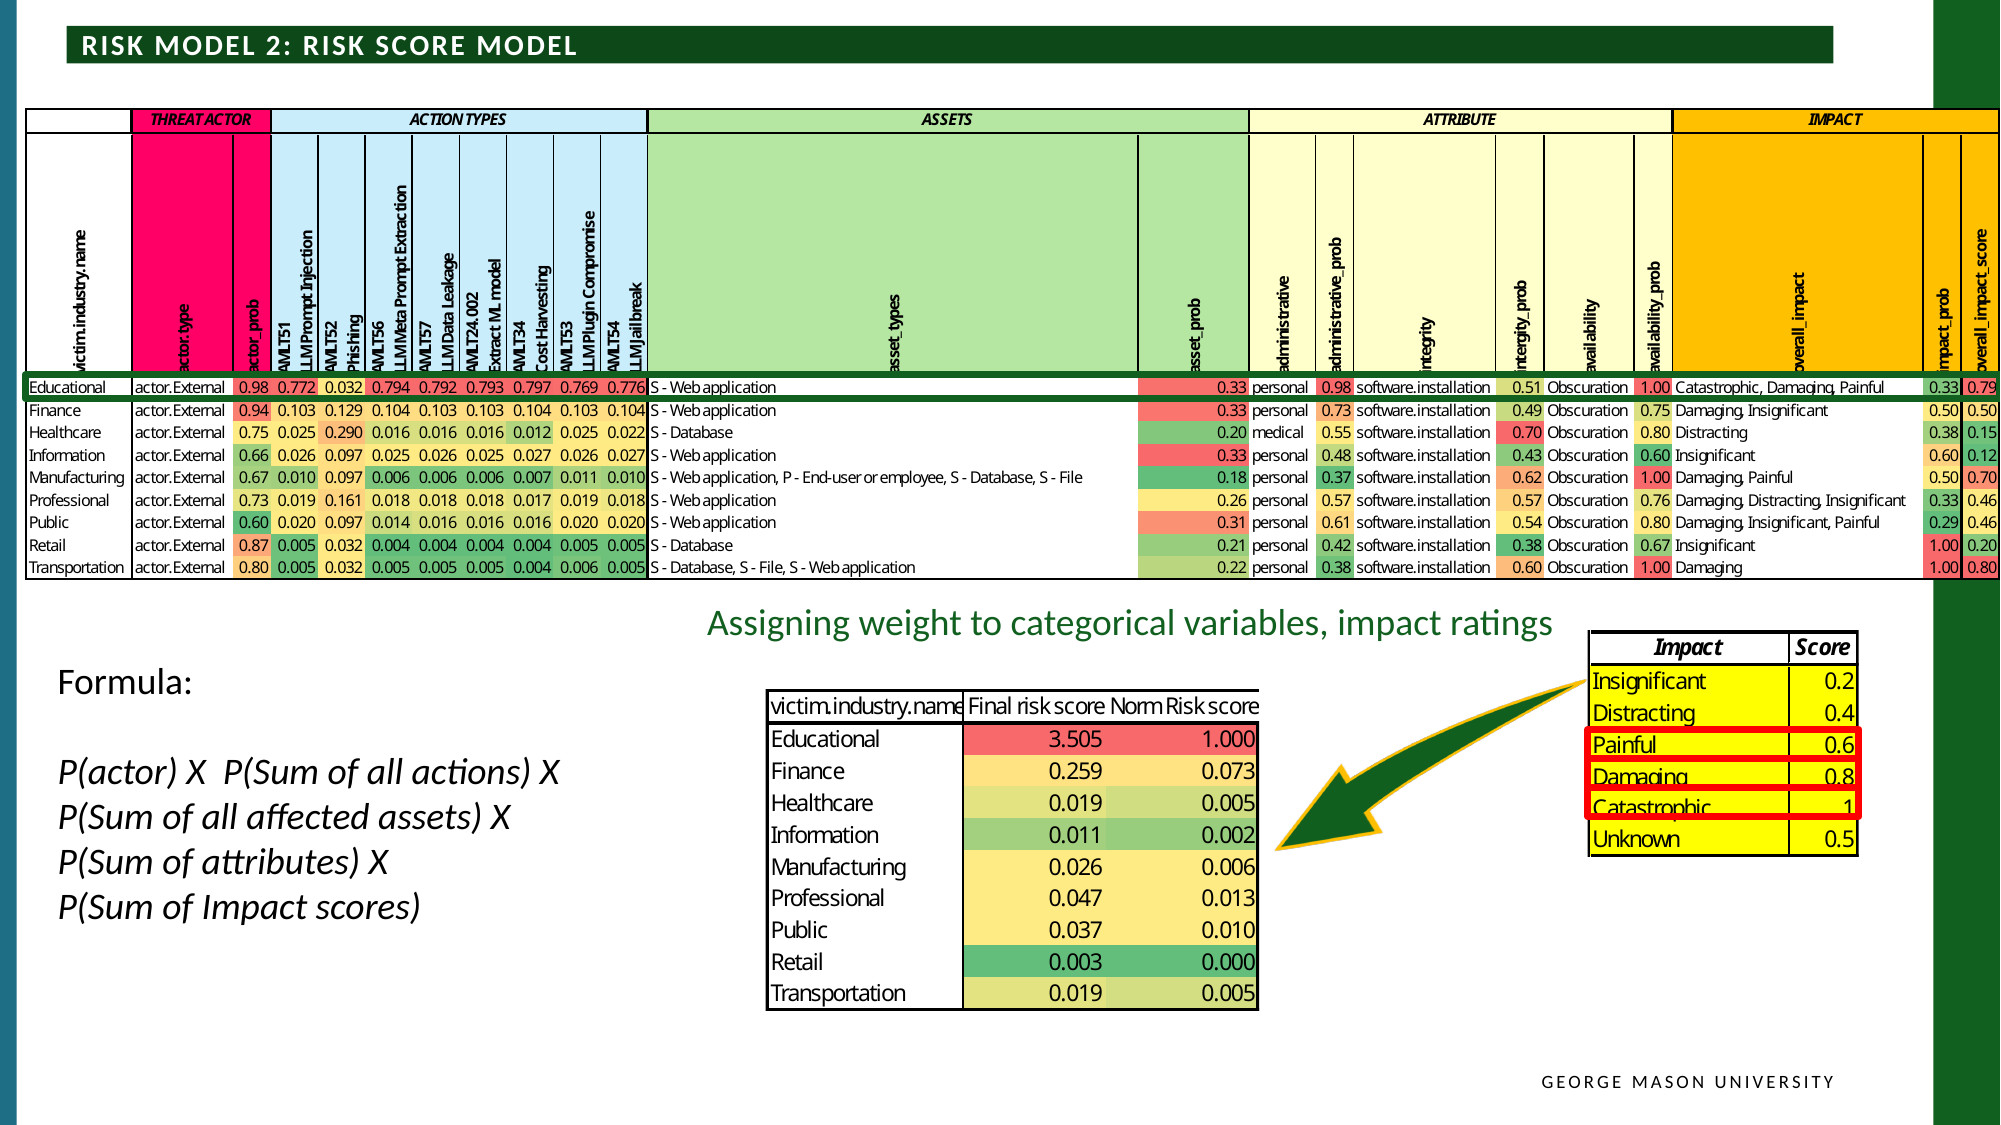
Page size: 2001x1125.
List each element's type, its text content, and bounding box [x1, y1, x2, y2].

text_box Assigning weight to categorical variables, impact ratings [692, 595, 1569, 651]
picture [765, 625, 1860, 1011]
text_box Formula: P(actor) X P(Sum of all actions) X P(Sum of all affected assets) X P(Sum of attributes) X P(Sum of Impact scores) [42, 649, 593, 980]
list RISK Model 2: Risk score model [66, 25, 1834, 64]
picture [24, 108, 2000, 581]
